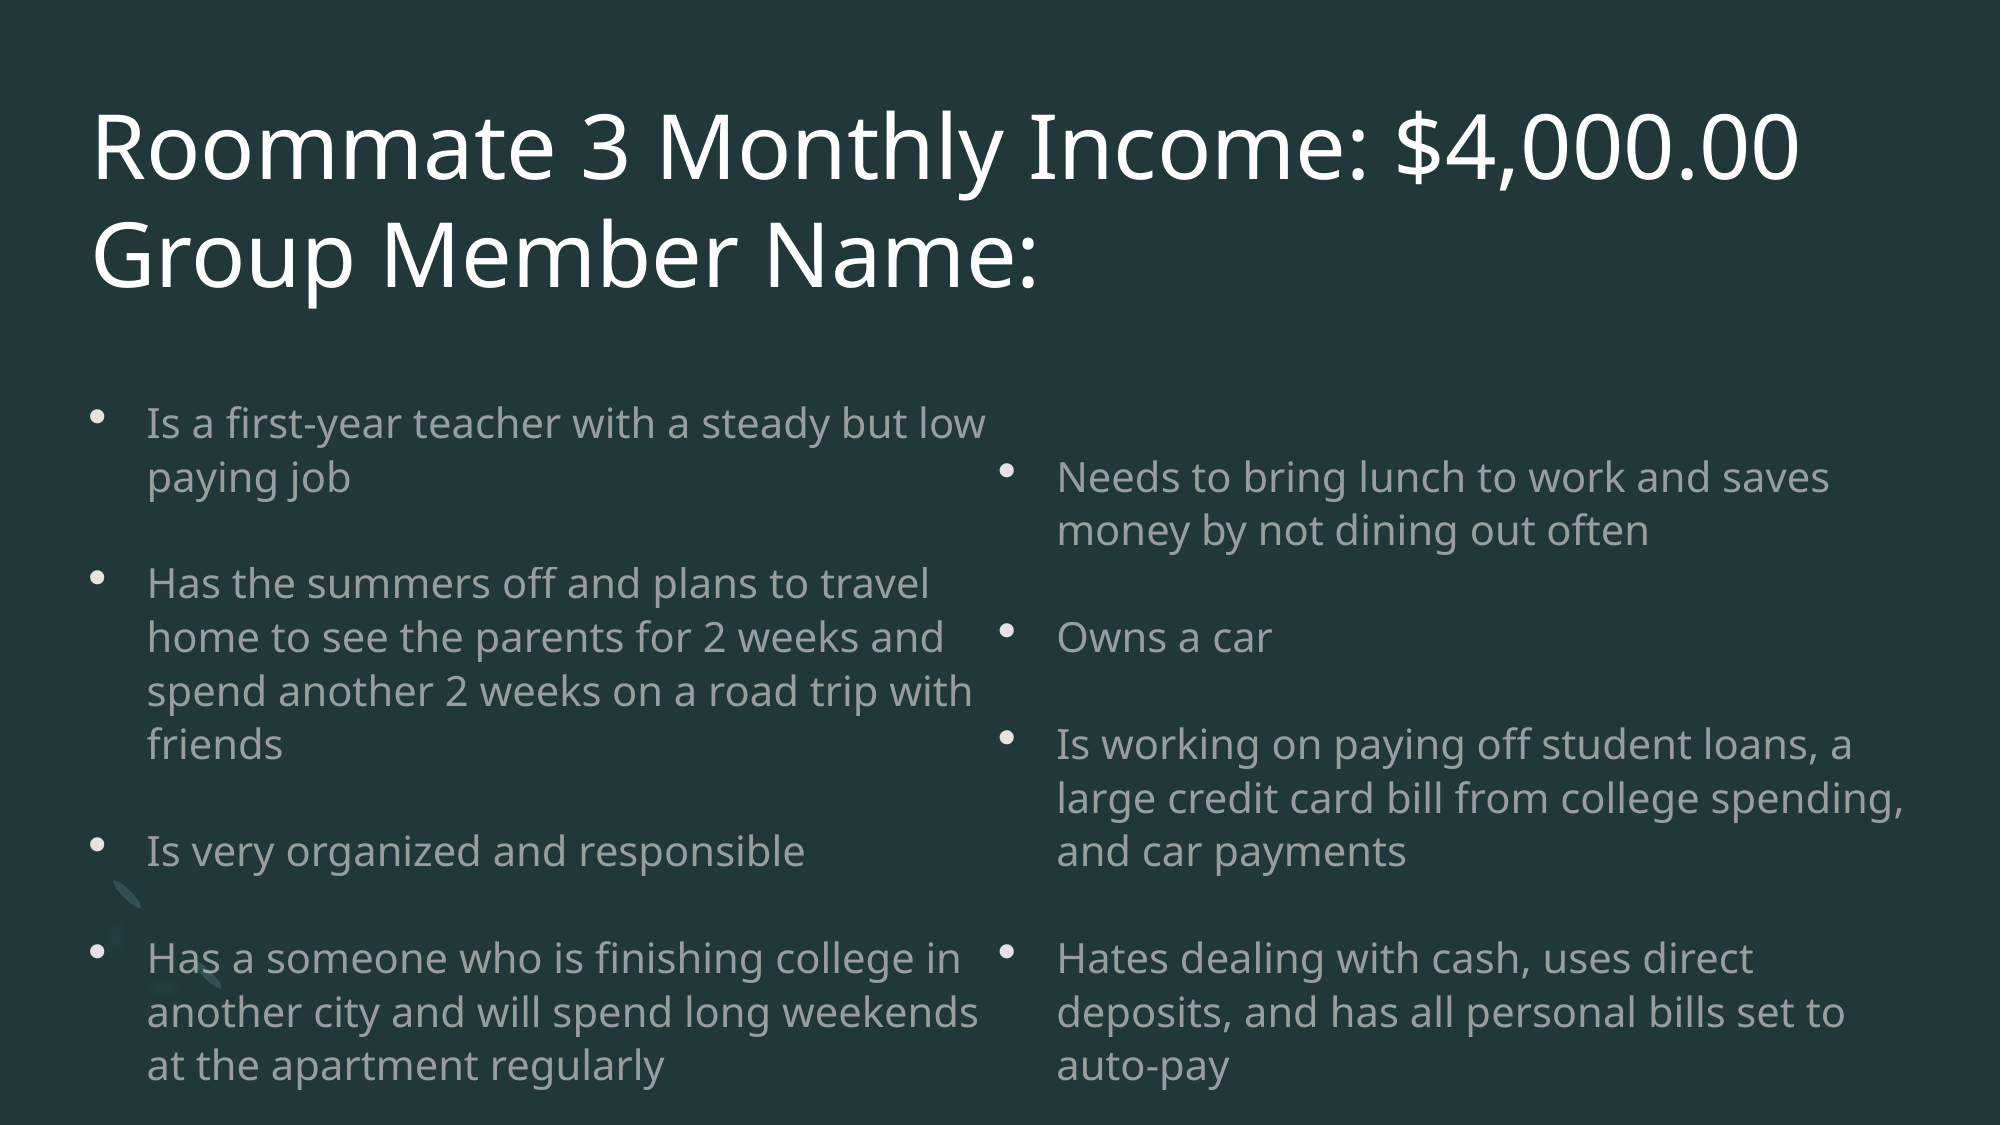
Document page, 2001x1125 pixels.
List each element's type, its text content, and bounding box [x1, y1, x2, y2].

list Is a first-year teacher with a steady but low paying job Has the summers off and plans to travel home to see the parents for 2 weeks and spend another 2 weeks on a road trip with friends Is very organized and responsible Has a someone who is finishing college in another city and will spend long weekends at the apartment regularly Needs to bring lunch to work and saves money by not dining out often Owns a car Is working on paying off student loans, a large credit card bill from college spending, and car payments Hates dealing with cash, uses direct deposits, and has all personal bills set to auto-pay [90, 393, 1910, 1092]
title Roommate 3 Monthly Income: $4,000.00 Group Member Name: [90, 90, 1910, 309]
